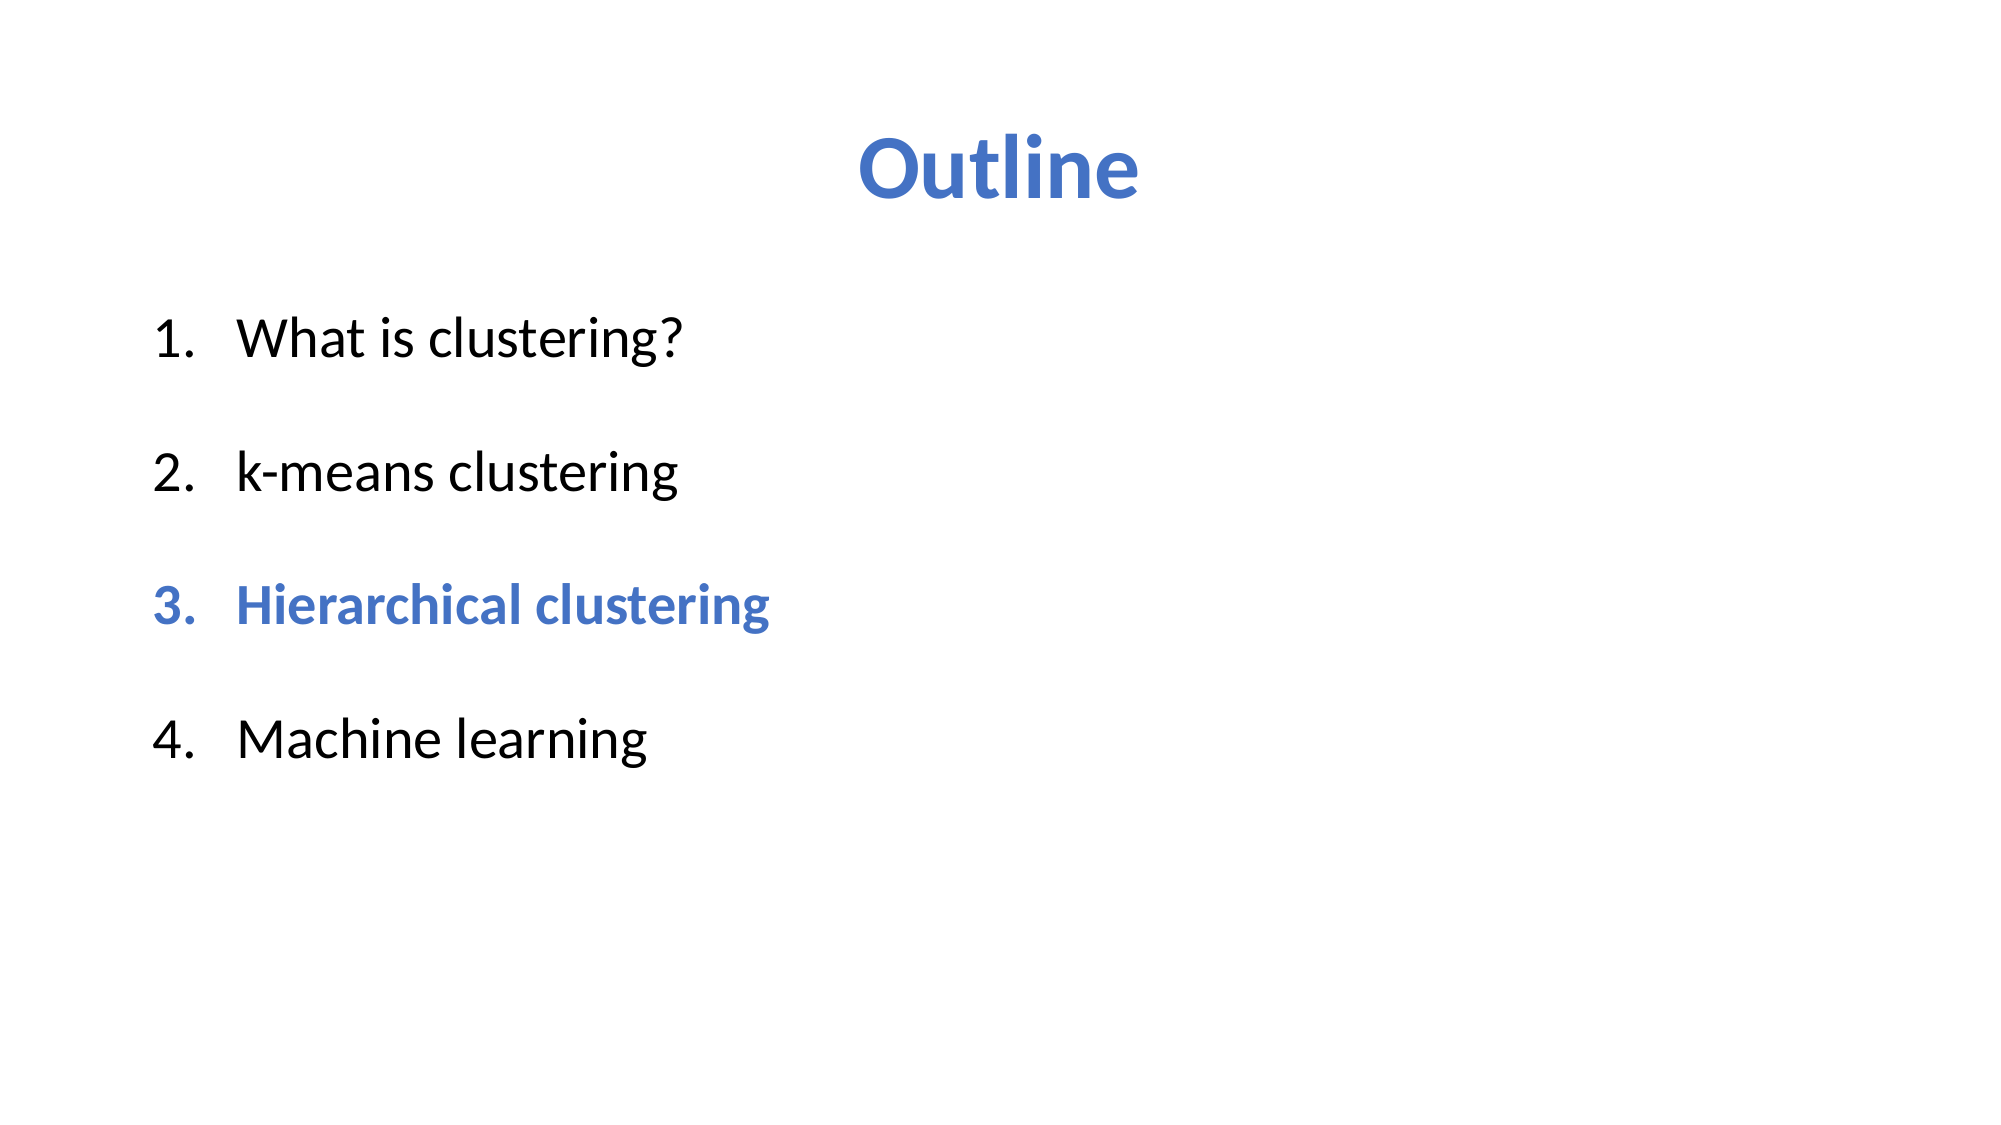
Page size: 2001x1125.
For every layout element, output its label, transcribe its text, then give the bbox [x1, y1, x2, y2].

list What is clustering? k-means clustering Hierarchical clustering Machine learning [137, 299, 1863, 1014]
title Outline [137, 59, 1863, 278]
